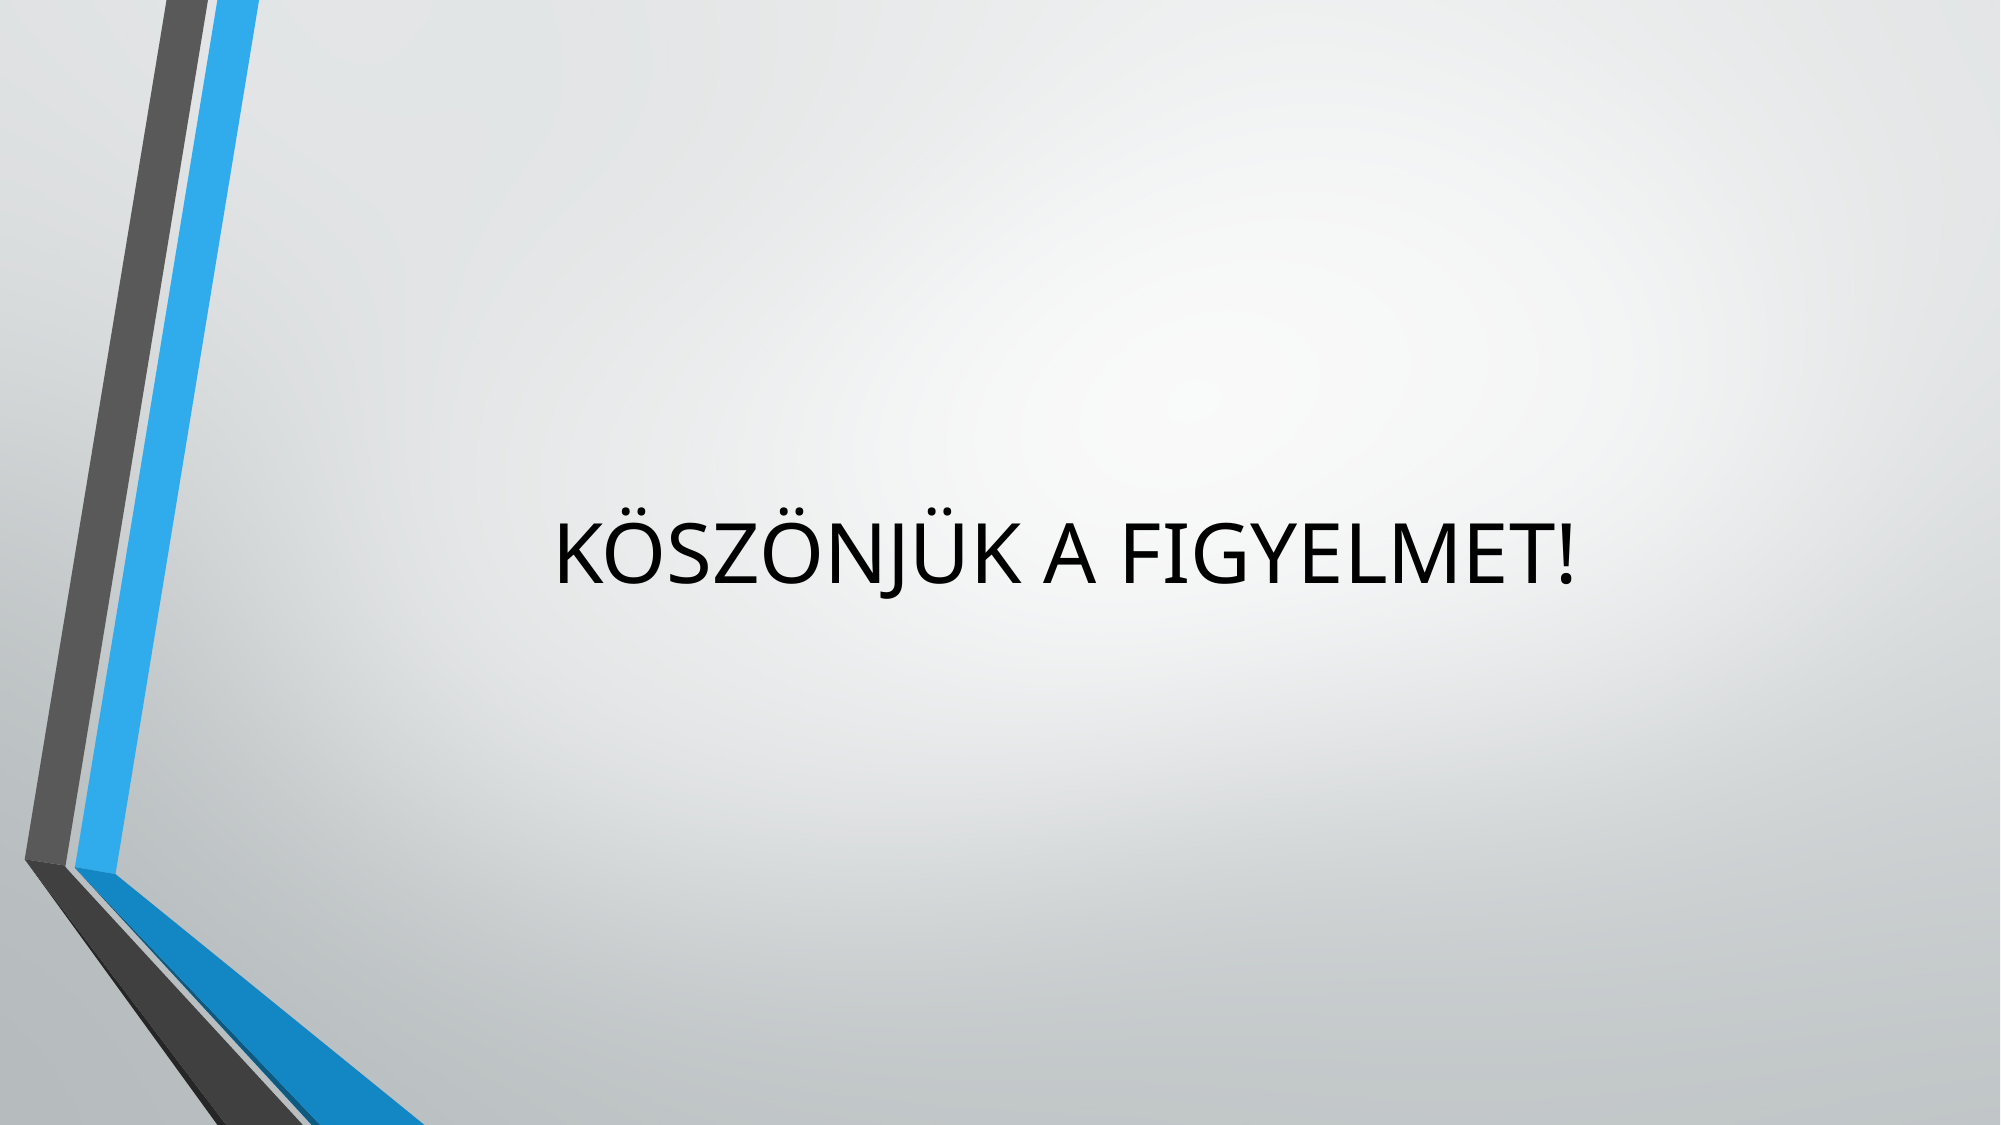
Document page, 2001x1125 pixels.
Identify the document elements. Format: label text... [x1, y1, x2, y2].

title KÖSZÖNJÜK A FIGYELMET! [243, 406, 1887, 694]
